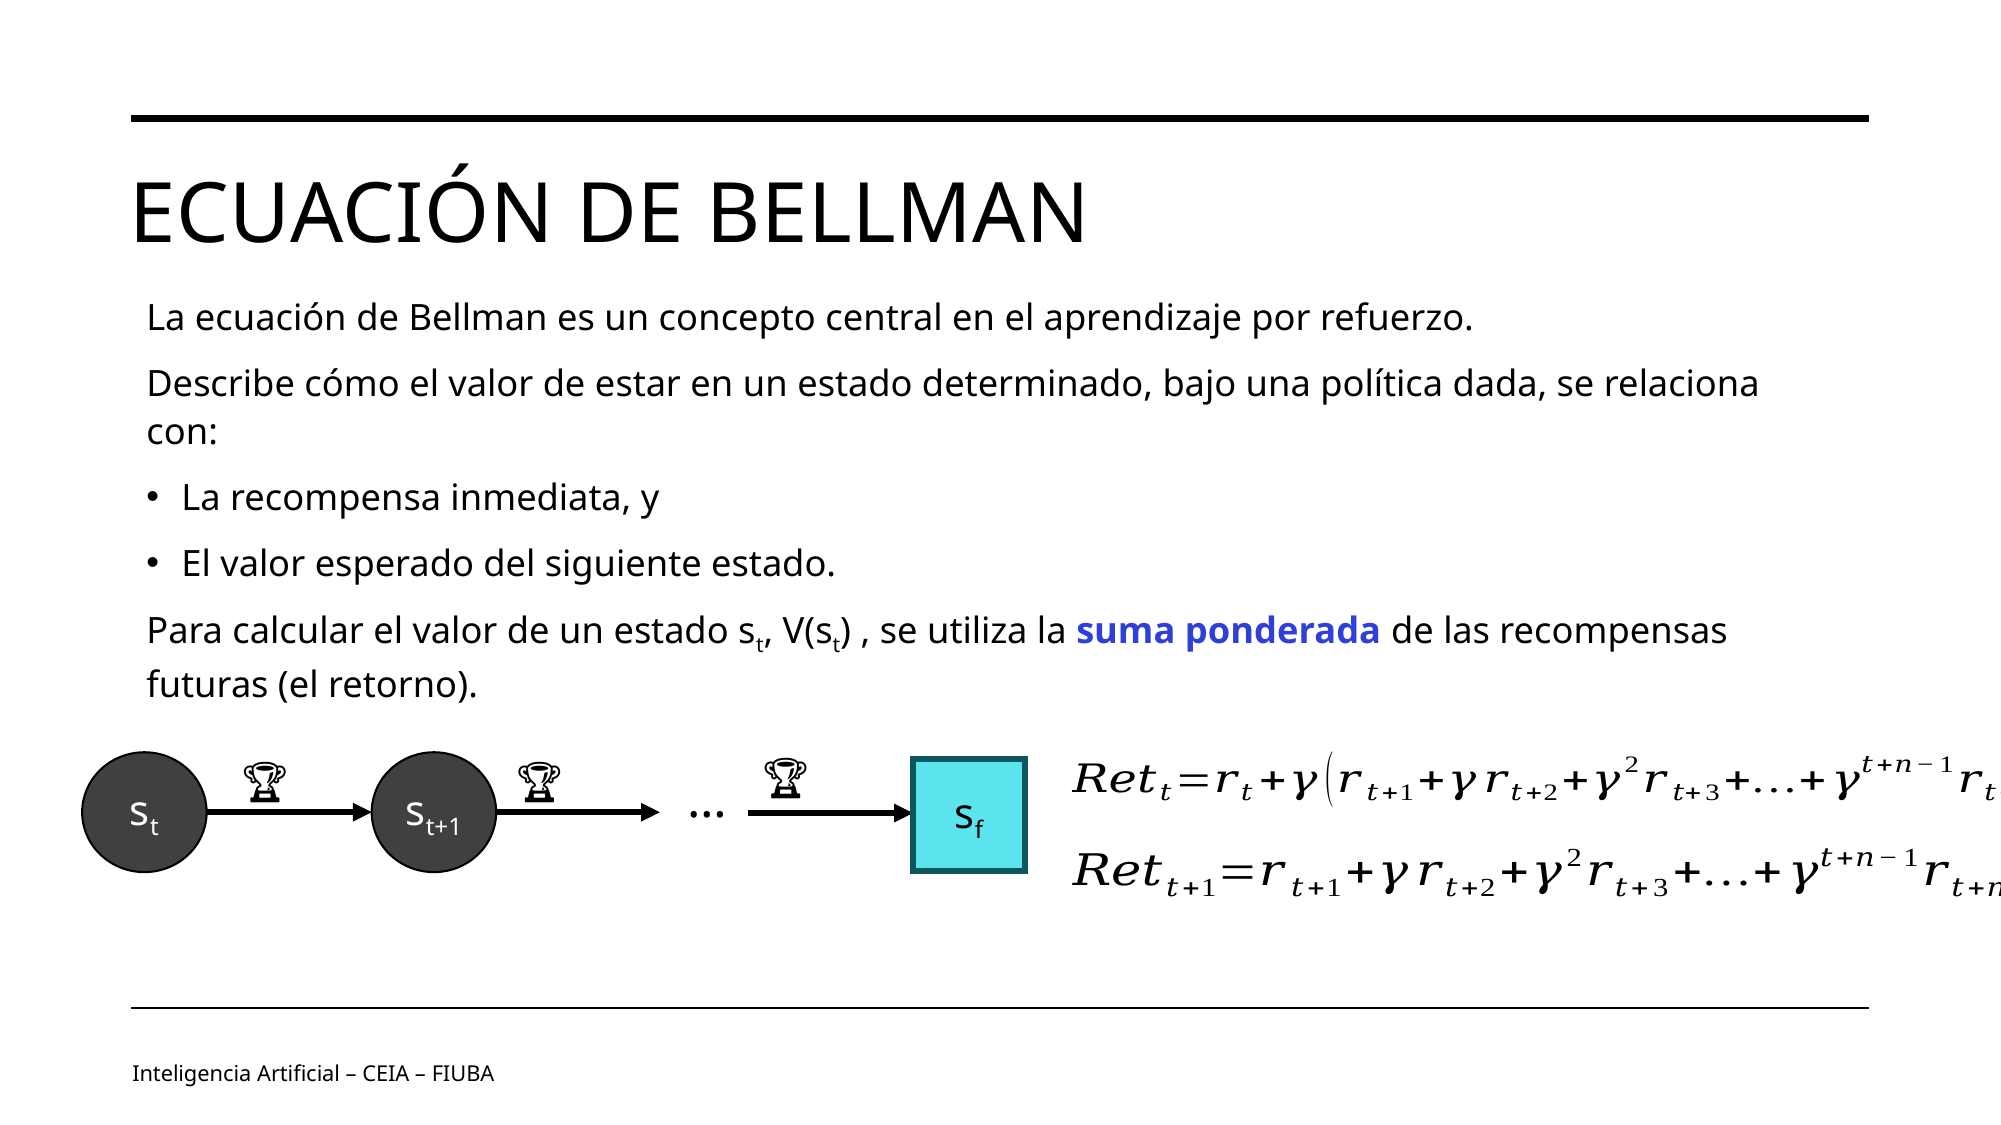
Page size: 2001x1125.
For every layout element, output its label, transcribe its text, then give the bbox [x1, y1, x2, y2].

title Ecuación de bellman [114, 151, 1869, 304]
text_box … [672, 759, 743, 835]
list La ecuación de Bellman es un concepto central en el aprendizaje por refuerzo. Describe cómo el valor de estar en un estado determinado, bajo una política dada, se relaciona con: La recompensa inmediata, y El valor esperado del siguiente estado. Para calcular el valor de un estado st, V(st) , se utiliza la suma ponderada de las recompensas futuras (el retorno). [131, 282, 1846, 714]
text_box sf [912, 758, 1026, 872]
text_box st+1 [370, 751, 498, 874]
footer Inteligencia Artificial – CEIA – FIUBA [117, 1042, 862, 1103]
text_box st [81, 751, 208, 874]
